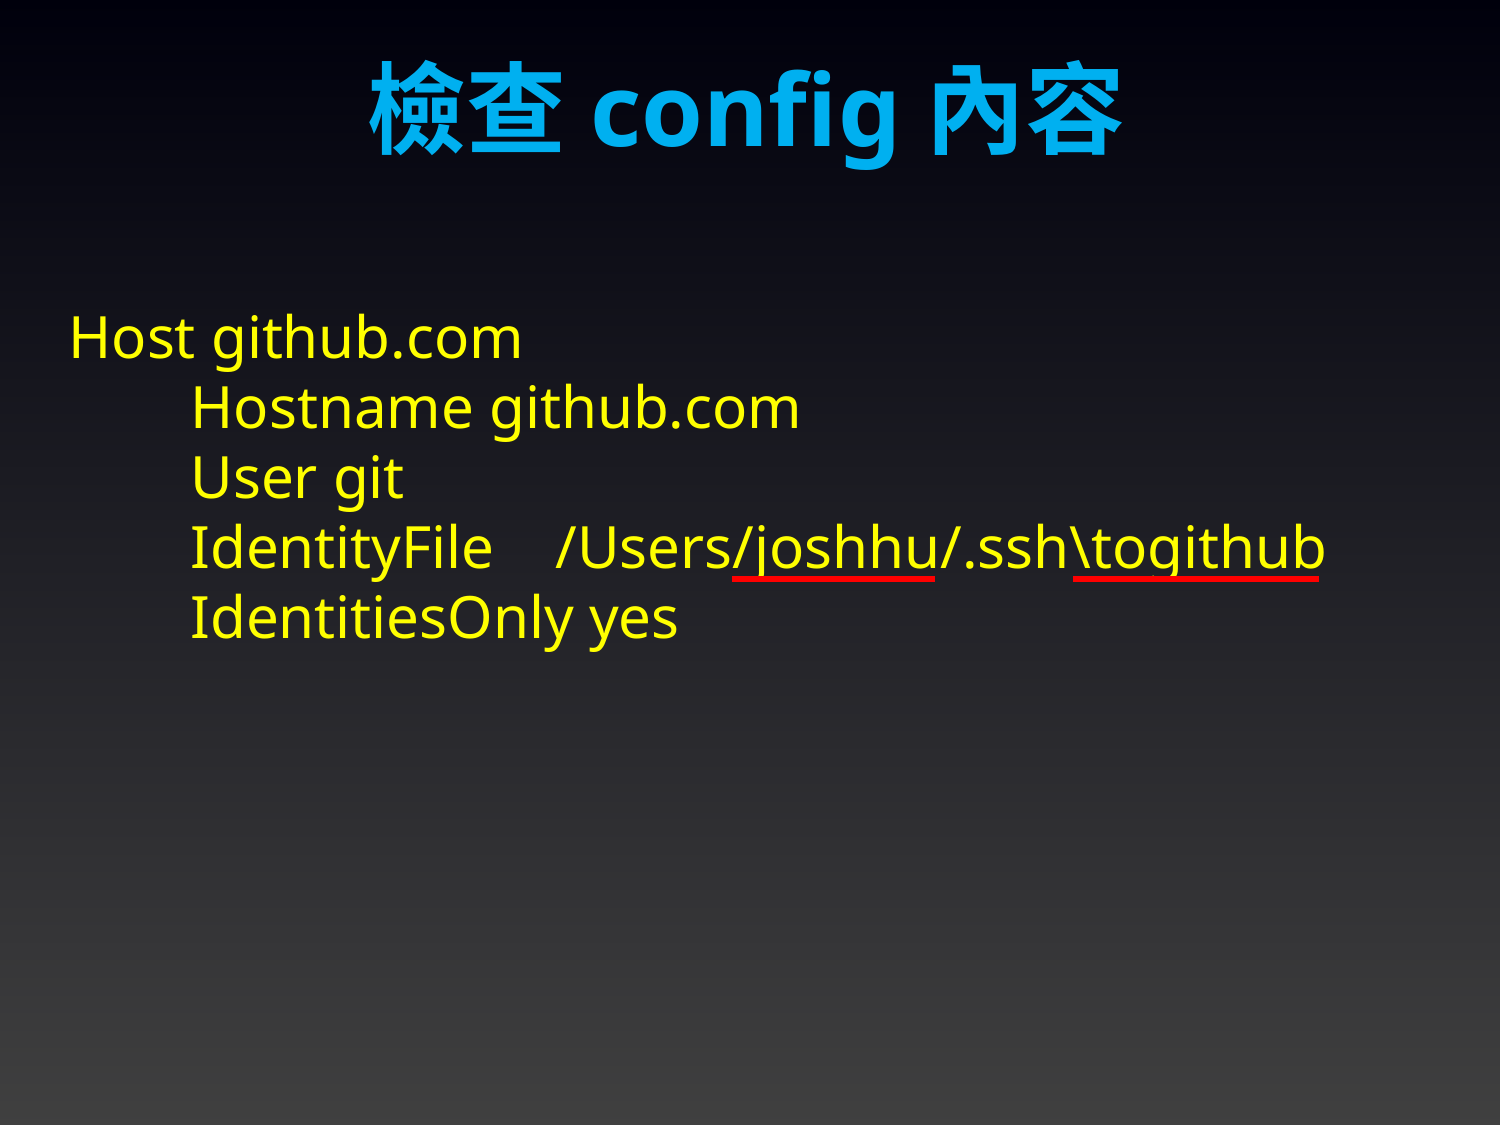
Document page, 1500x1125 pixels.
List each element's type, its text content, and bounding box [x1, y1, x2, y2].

text_box 檢查config內容 [351, 19, 1342, 182]
text_box Host github.com Hostname github.com User git IdentityFile /Users/joshhu/.ssh\togithub IdentitiesOnly yes [53, 293, 1488, 658]
